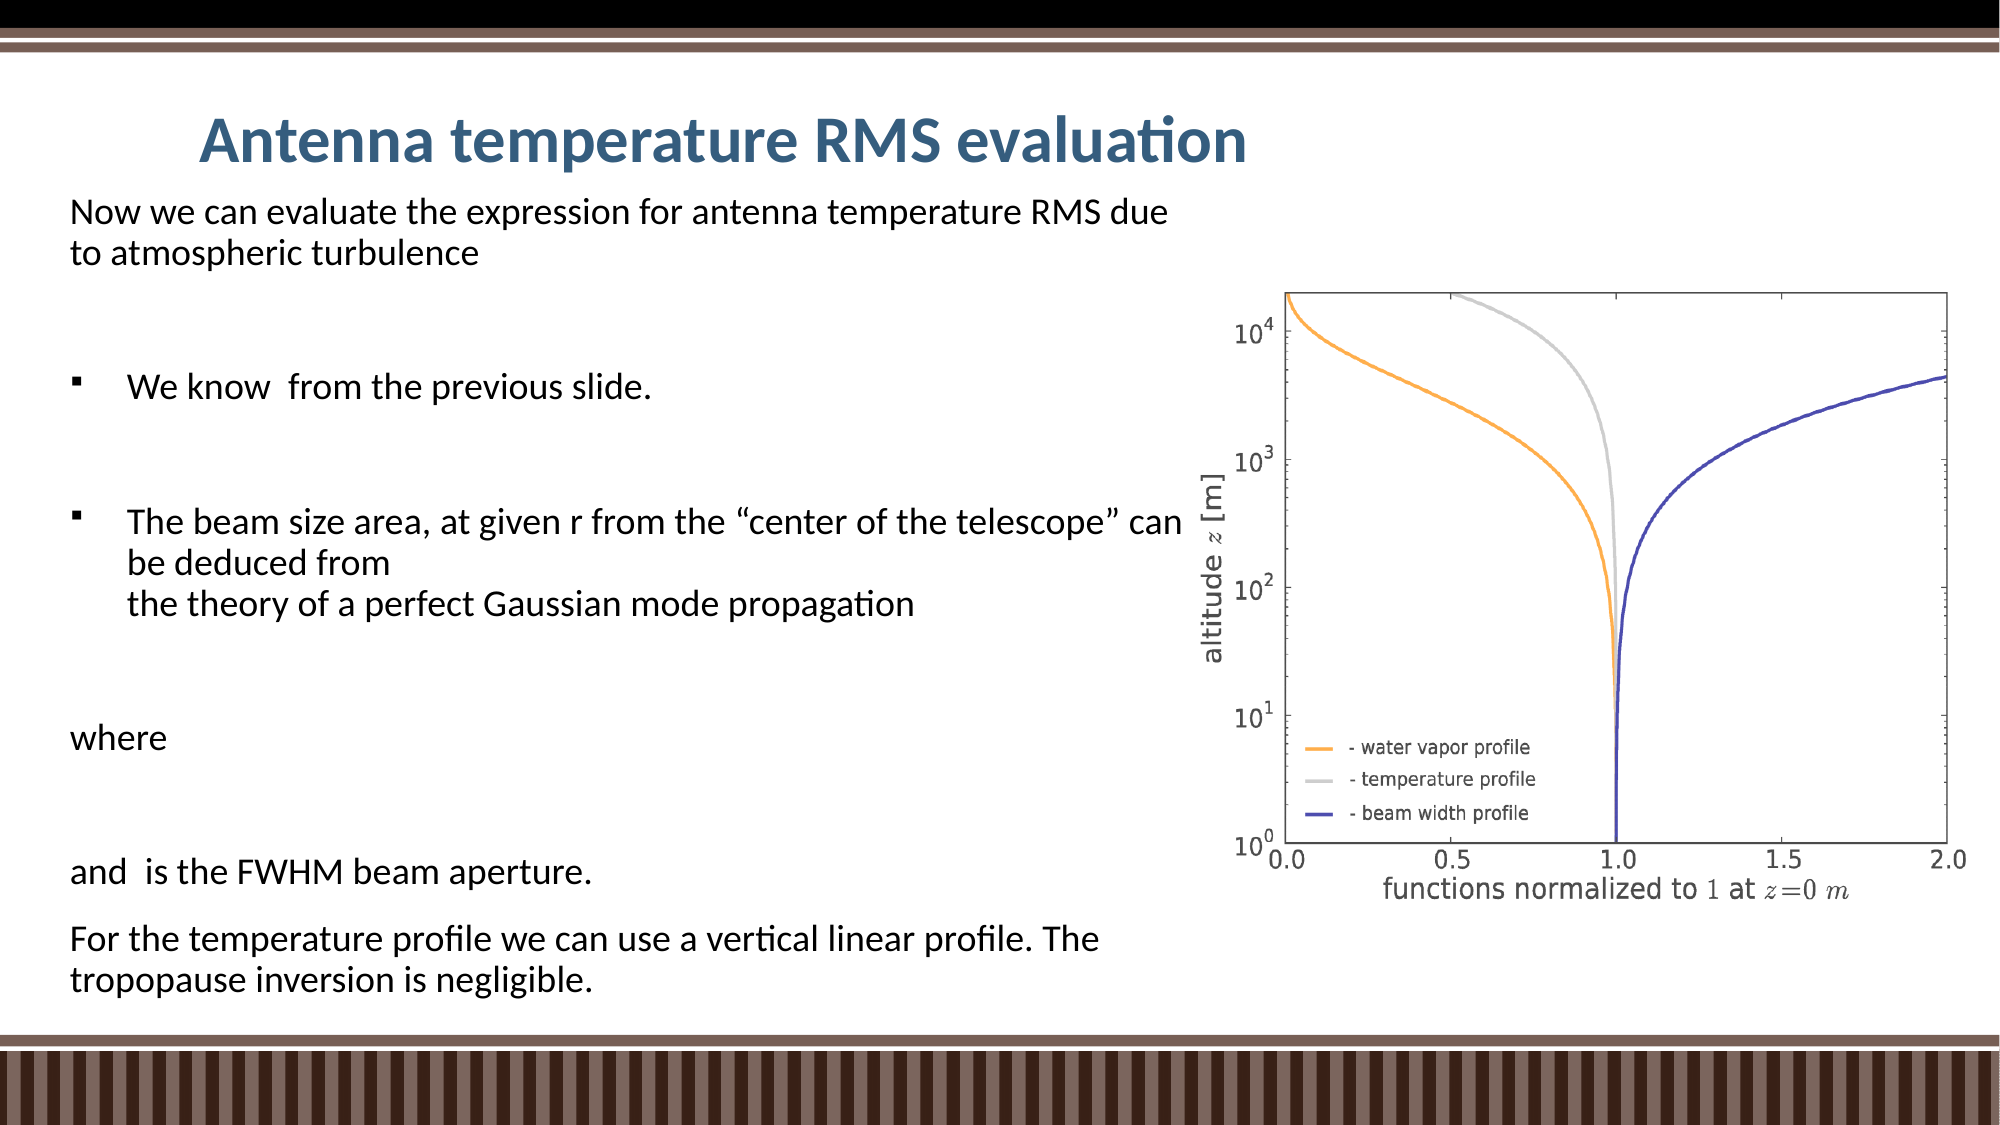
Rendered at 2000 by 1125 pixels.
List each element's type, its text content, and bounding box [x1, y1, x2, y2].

title Antenna temperature RMS evaluation [184, 66, 1803, 185]
picture [1188, 281, 1984, 912]
